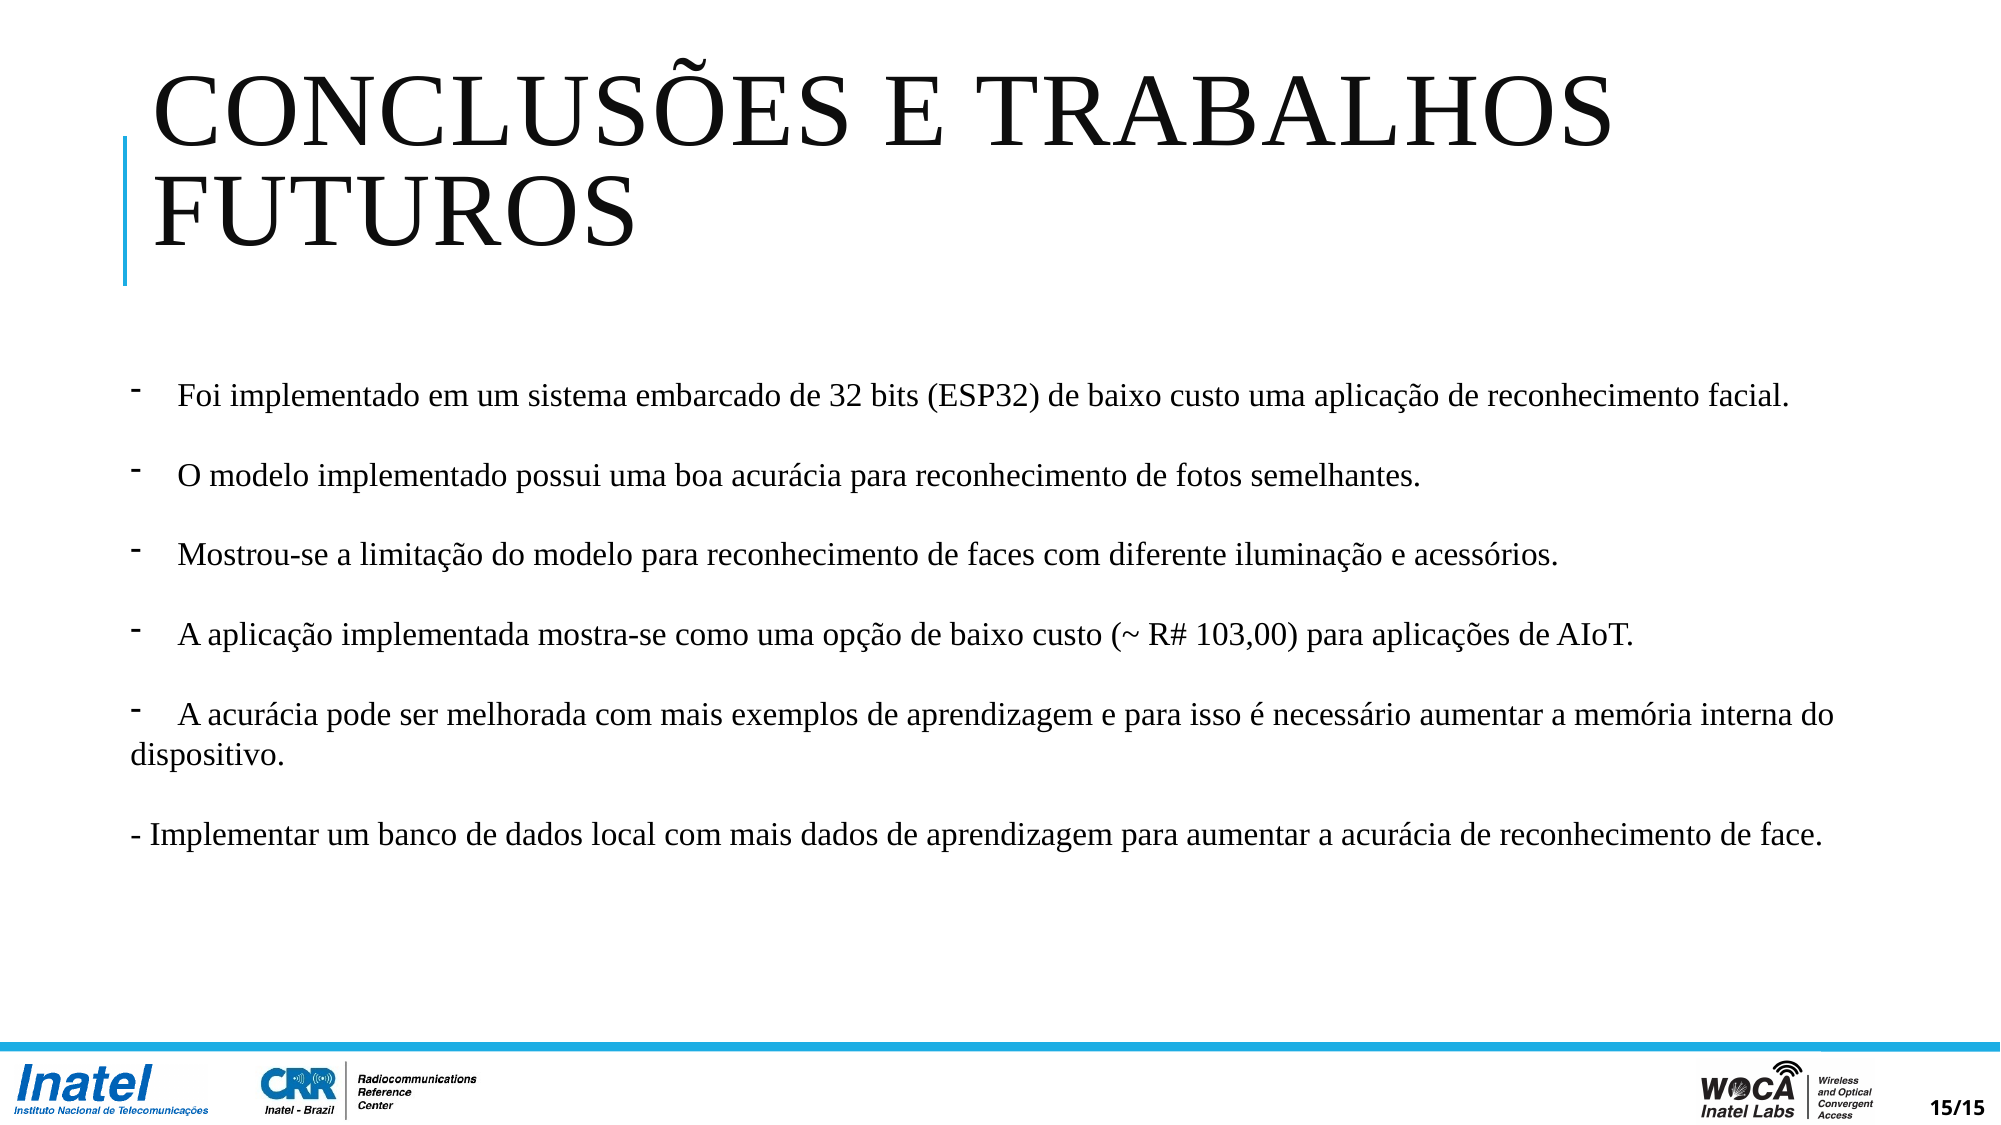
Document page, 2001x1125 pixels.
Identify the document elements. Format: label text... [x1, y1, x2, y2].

picture [14, 1064, 208, 1116]
title ConclusÕES e TRABALHOS FUTUROS [137, 42, 1927, 289]
text_box Foi implementado em um sistema embarcado de 32 bits (ESP32) de baixo custo uma aplicação de reconhecimento facial. O modelo implementado possui uma boa acurácia para reconhecimento de fotos semelhantes. Mostrou-se a limitação do modelo para reconhecimento de faces com diferente iluminação e acessórios. A aplicação implementada mostra-se como uma opção de baixo custo (~ R# 103,00) para aplicações de AIoT. A acurácia pode ser melhorada com mais exemplos de aprendizagem e para isso é necessário aumentar a memória interna do dispositivo. - Implementar um banco de dados local com mais dados de aprendizagem para aumentar a acurácia de reconhecimento de face. [115, 365, 1861, 900]
picture [244, 1055, 482, 1124]
picture [1696, 1058, 1875, 1125]
